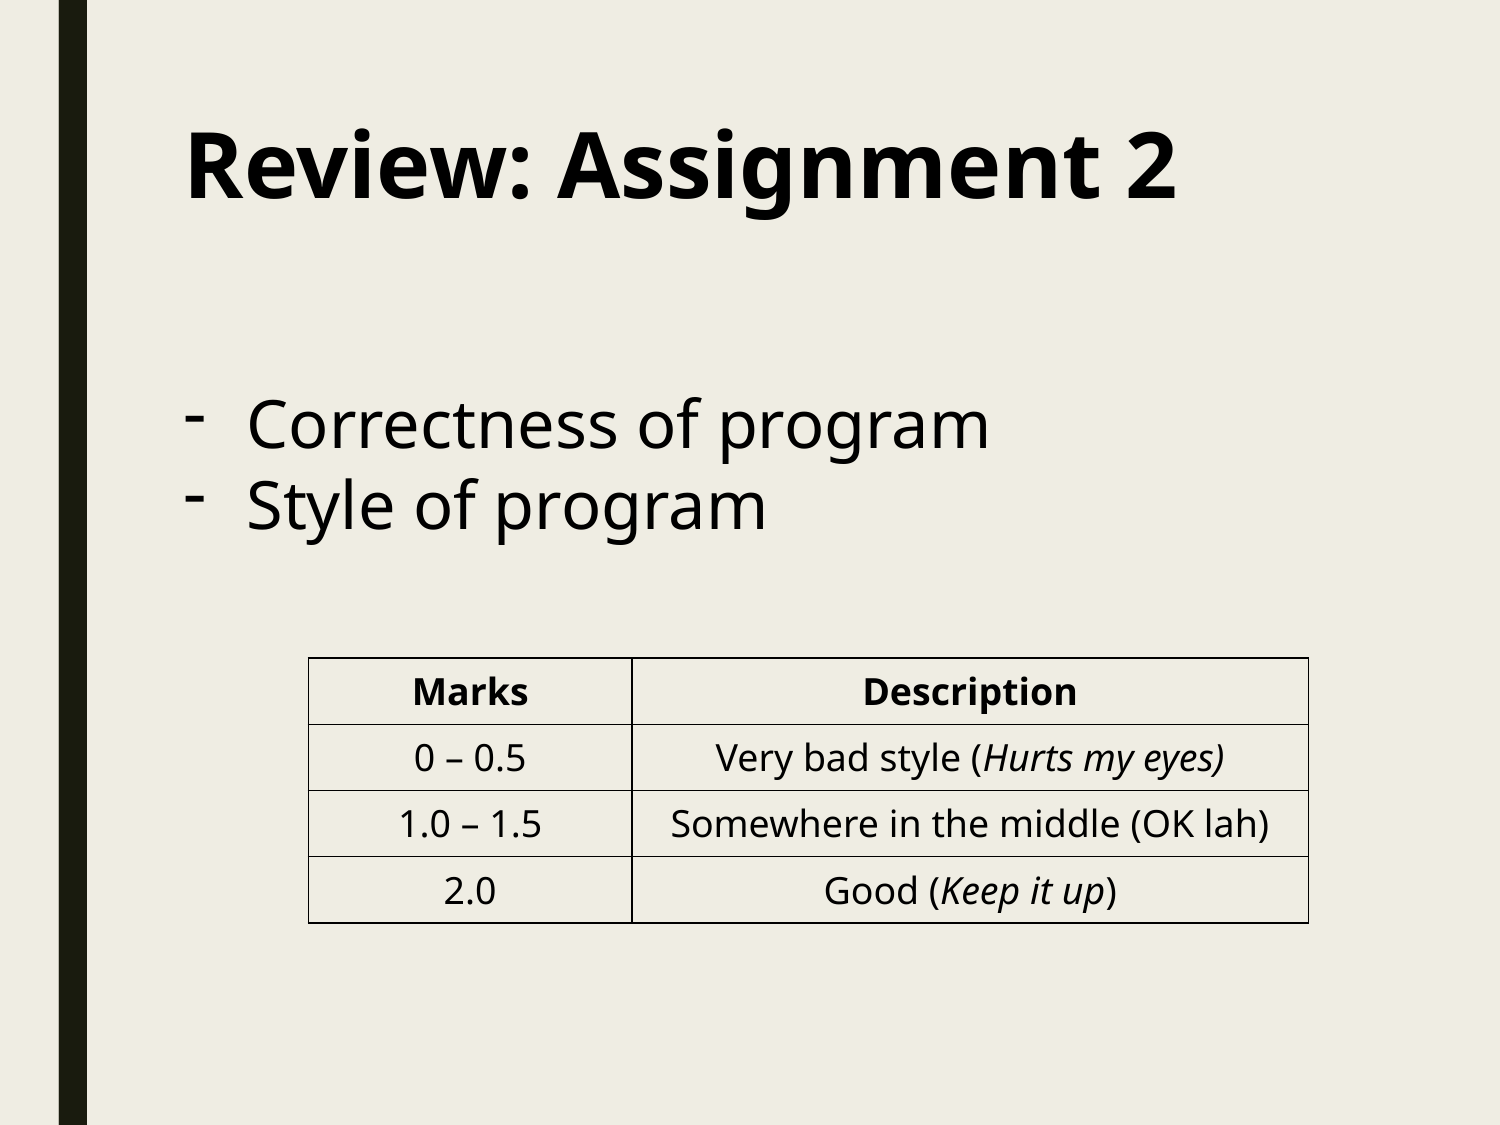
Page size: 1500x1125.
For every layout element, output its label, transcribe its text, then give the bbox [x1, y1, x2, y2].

table_header Description [633, 659, 1308, 724]
title Review: Assignment 2 [168, 112, 1351, 357]
table_cell Very bad style (Hurts my eyes) [633, 725, 1308, 790]
table_cell 0 – 0.5 [309, 725, 631, 790]
table_cell Somewhere in the middle (OK lah) [633, 791, 1308, 856]
table_cell 1.0 – 1.5 [309, 791, 631, 856]
table_cell Good (Keep it up) [633, 857, 1308, 922]
table_cell 2.0 [309, 857, 631, 922]
text_box Correctness of program Style of program [168, 374, 1351, 963]
table_header Marks [309, 659, 631, 724]
